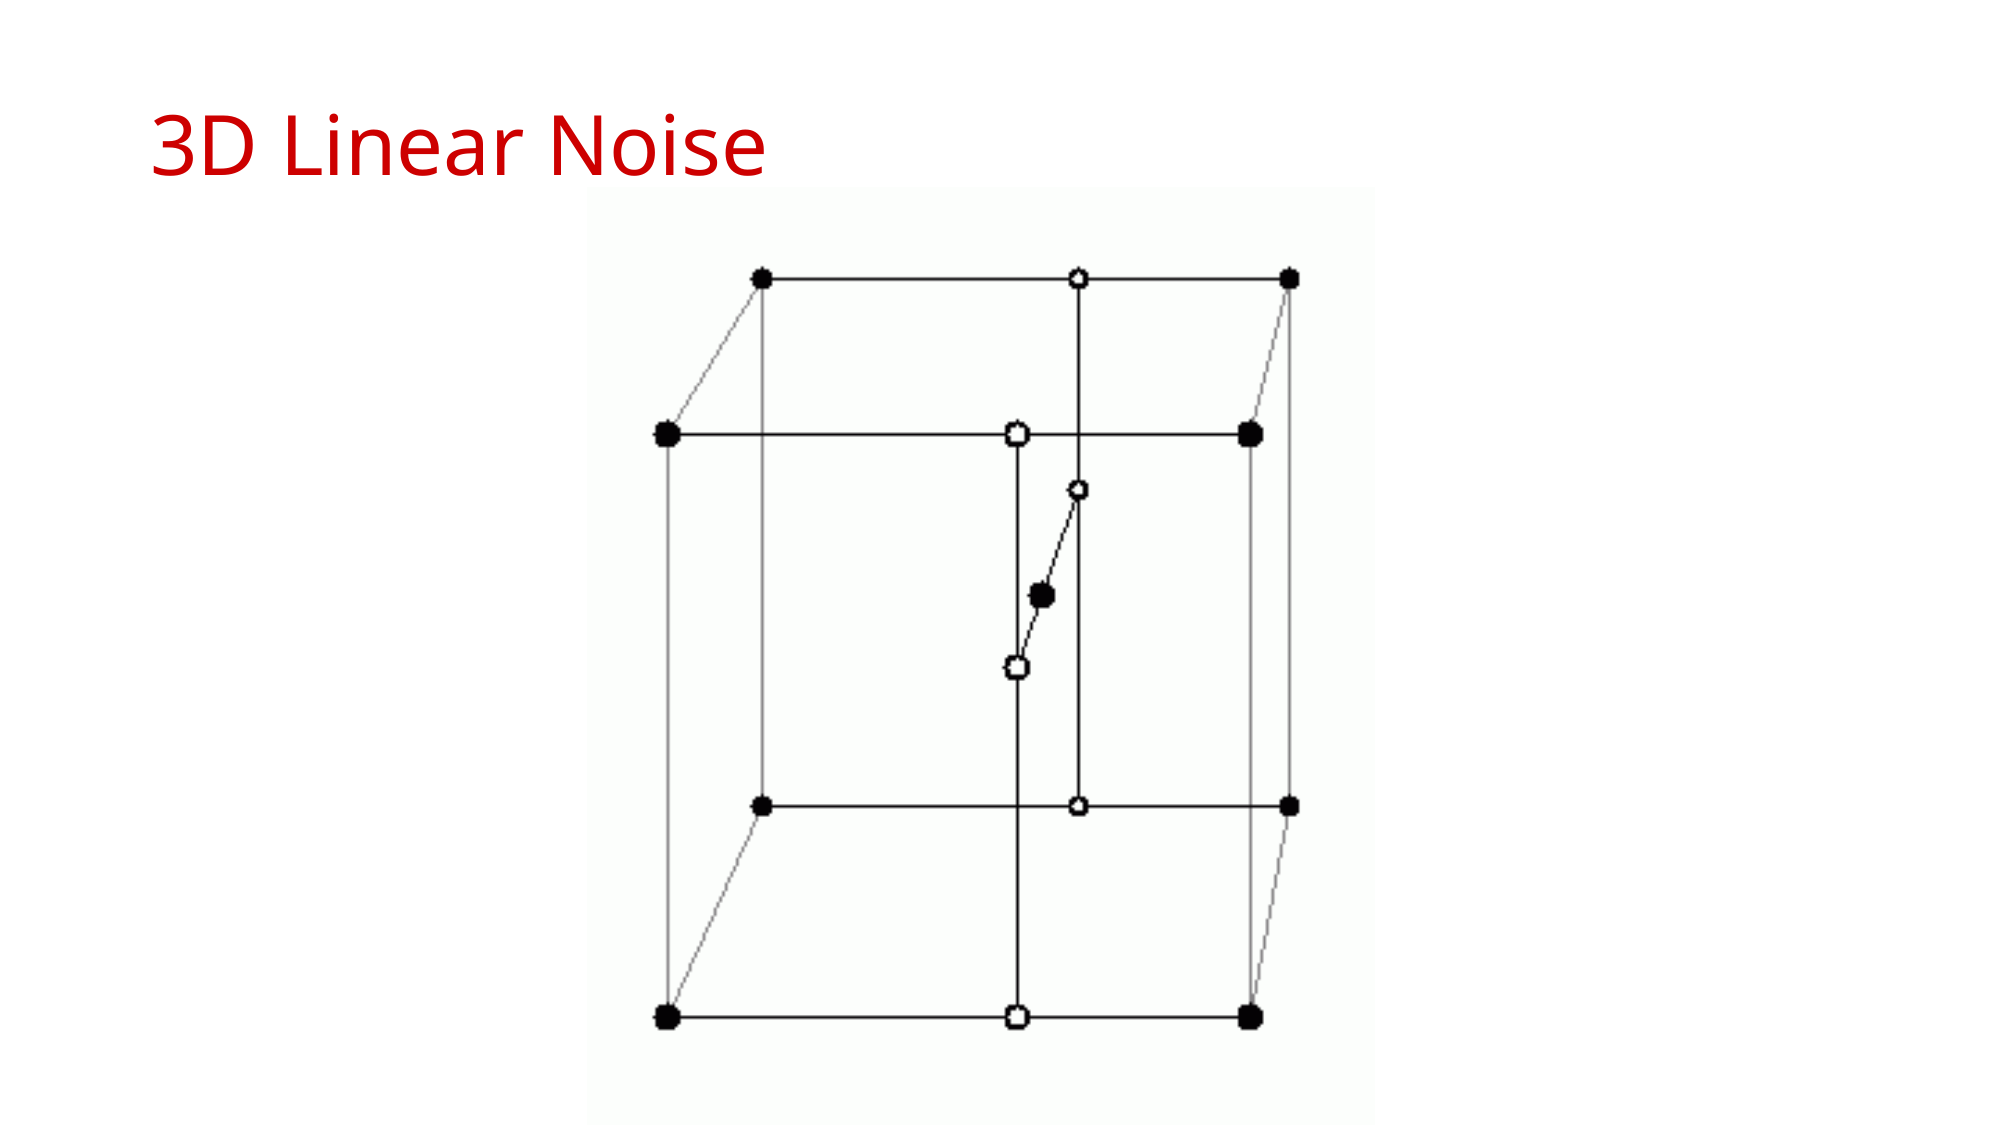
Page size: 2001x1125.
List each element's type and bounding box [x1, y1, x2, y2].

title [135, 39, 1861, 258]
list [587, 187, 1375, 1125]
